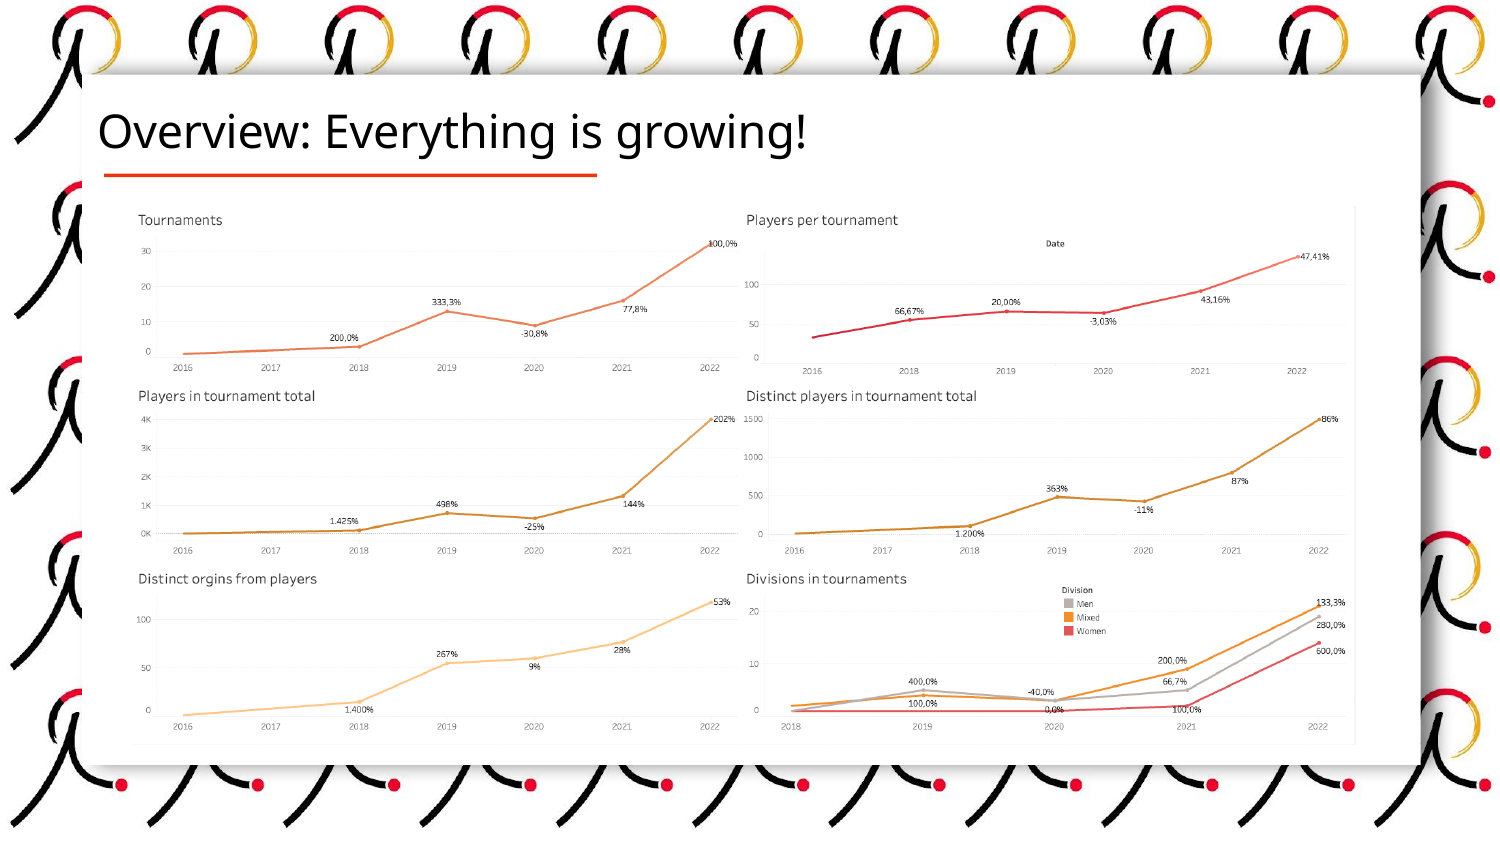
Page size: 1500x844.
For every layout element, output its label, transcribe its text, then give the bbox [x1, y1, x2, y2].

picture [0, 0, 1500, 844]
title Overview: Everything is growing! [82, 87, 1407, 174]
